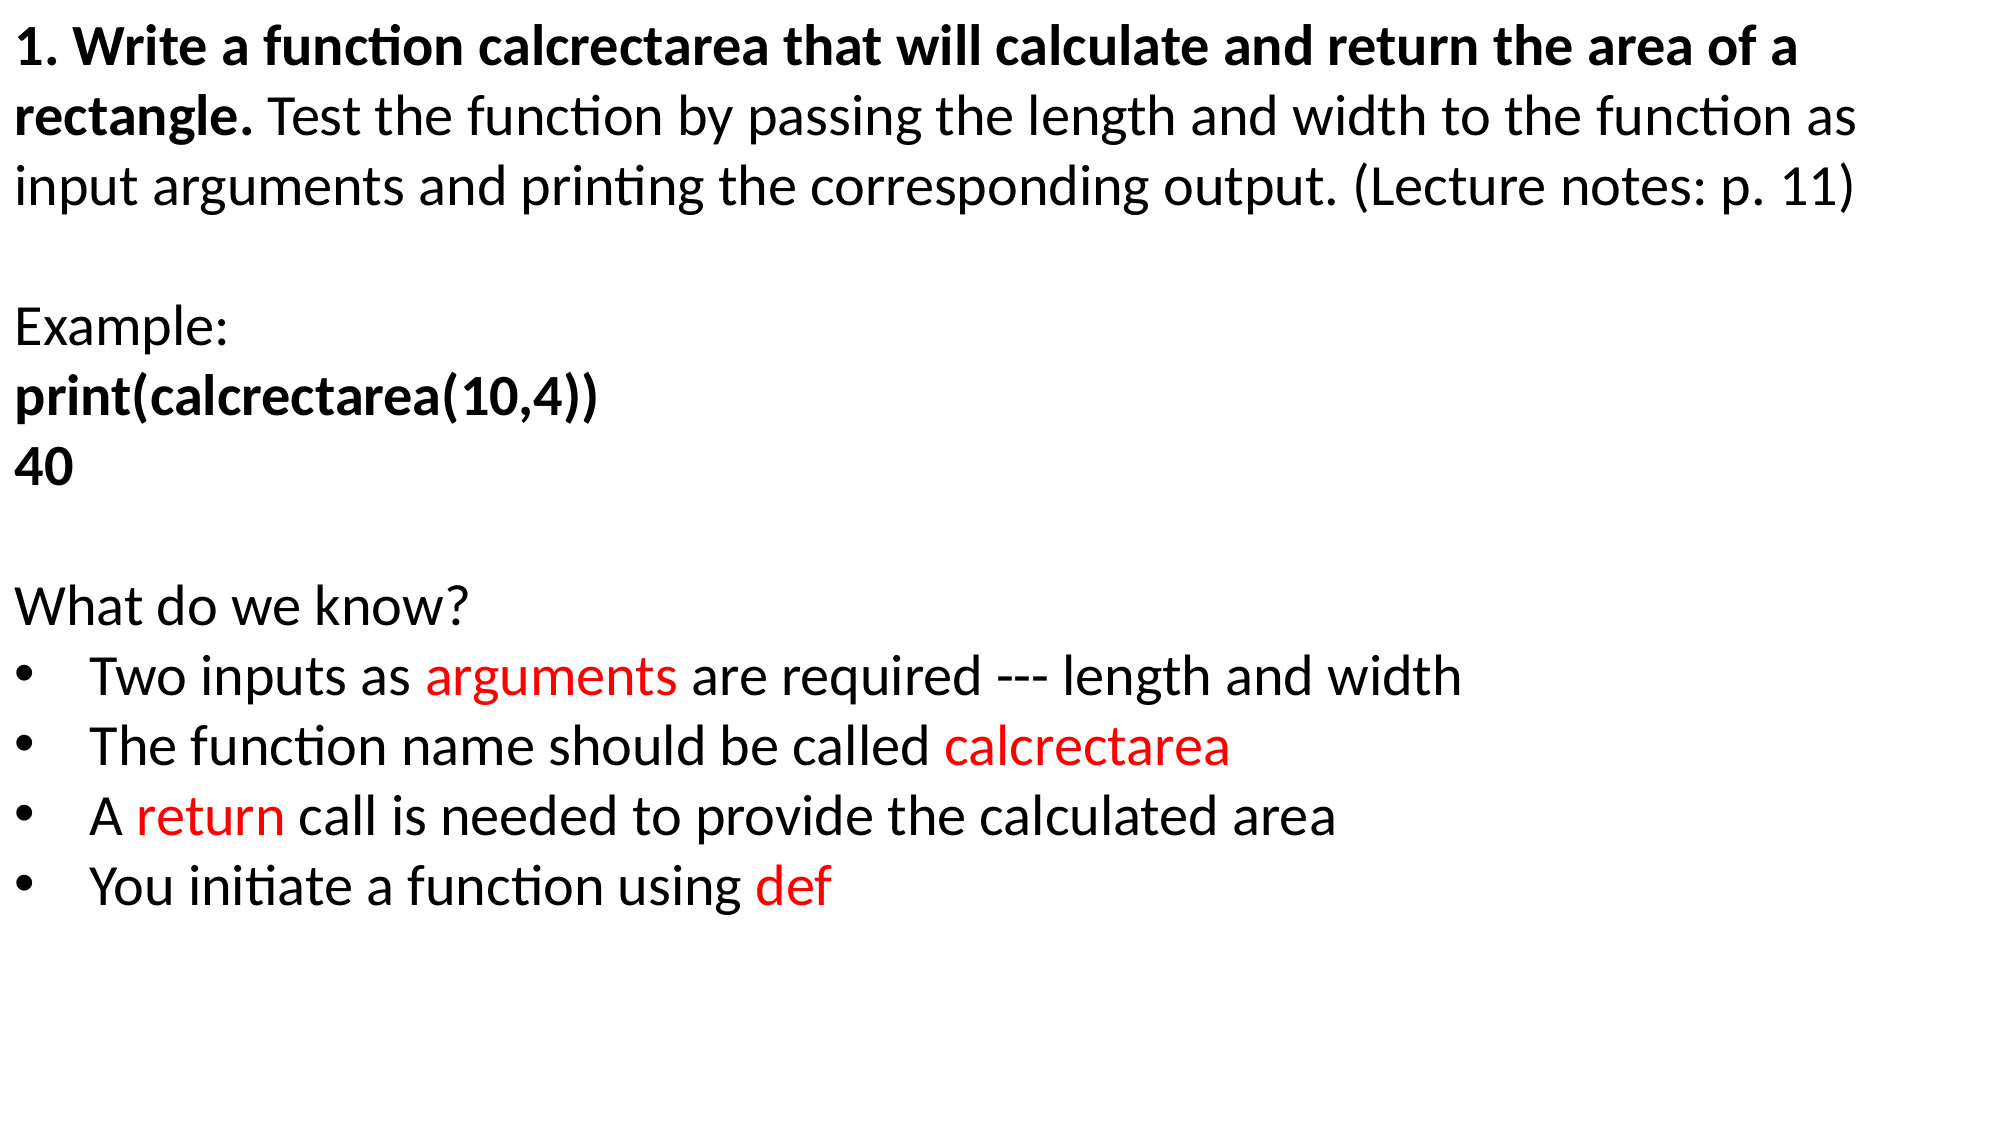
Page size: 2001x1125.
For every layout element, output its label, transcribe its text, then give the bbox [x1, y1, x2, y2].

text_box 1. Write a function calcrectarea that will calculate and return the area of a rectangle. Test the function by passing the length and width to the function as input arguments and printing the corresponding output. (Lecture notes: p. 11) Example: print(calcrectarea(10,4)) 40 What do we know? Two inputs as arguments are required --- length and width The function name should be called calcrectarea A return call is needed to provide the calculated area You initiate a function using def [0, 0, 2000, 1060]
